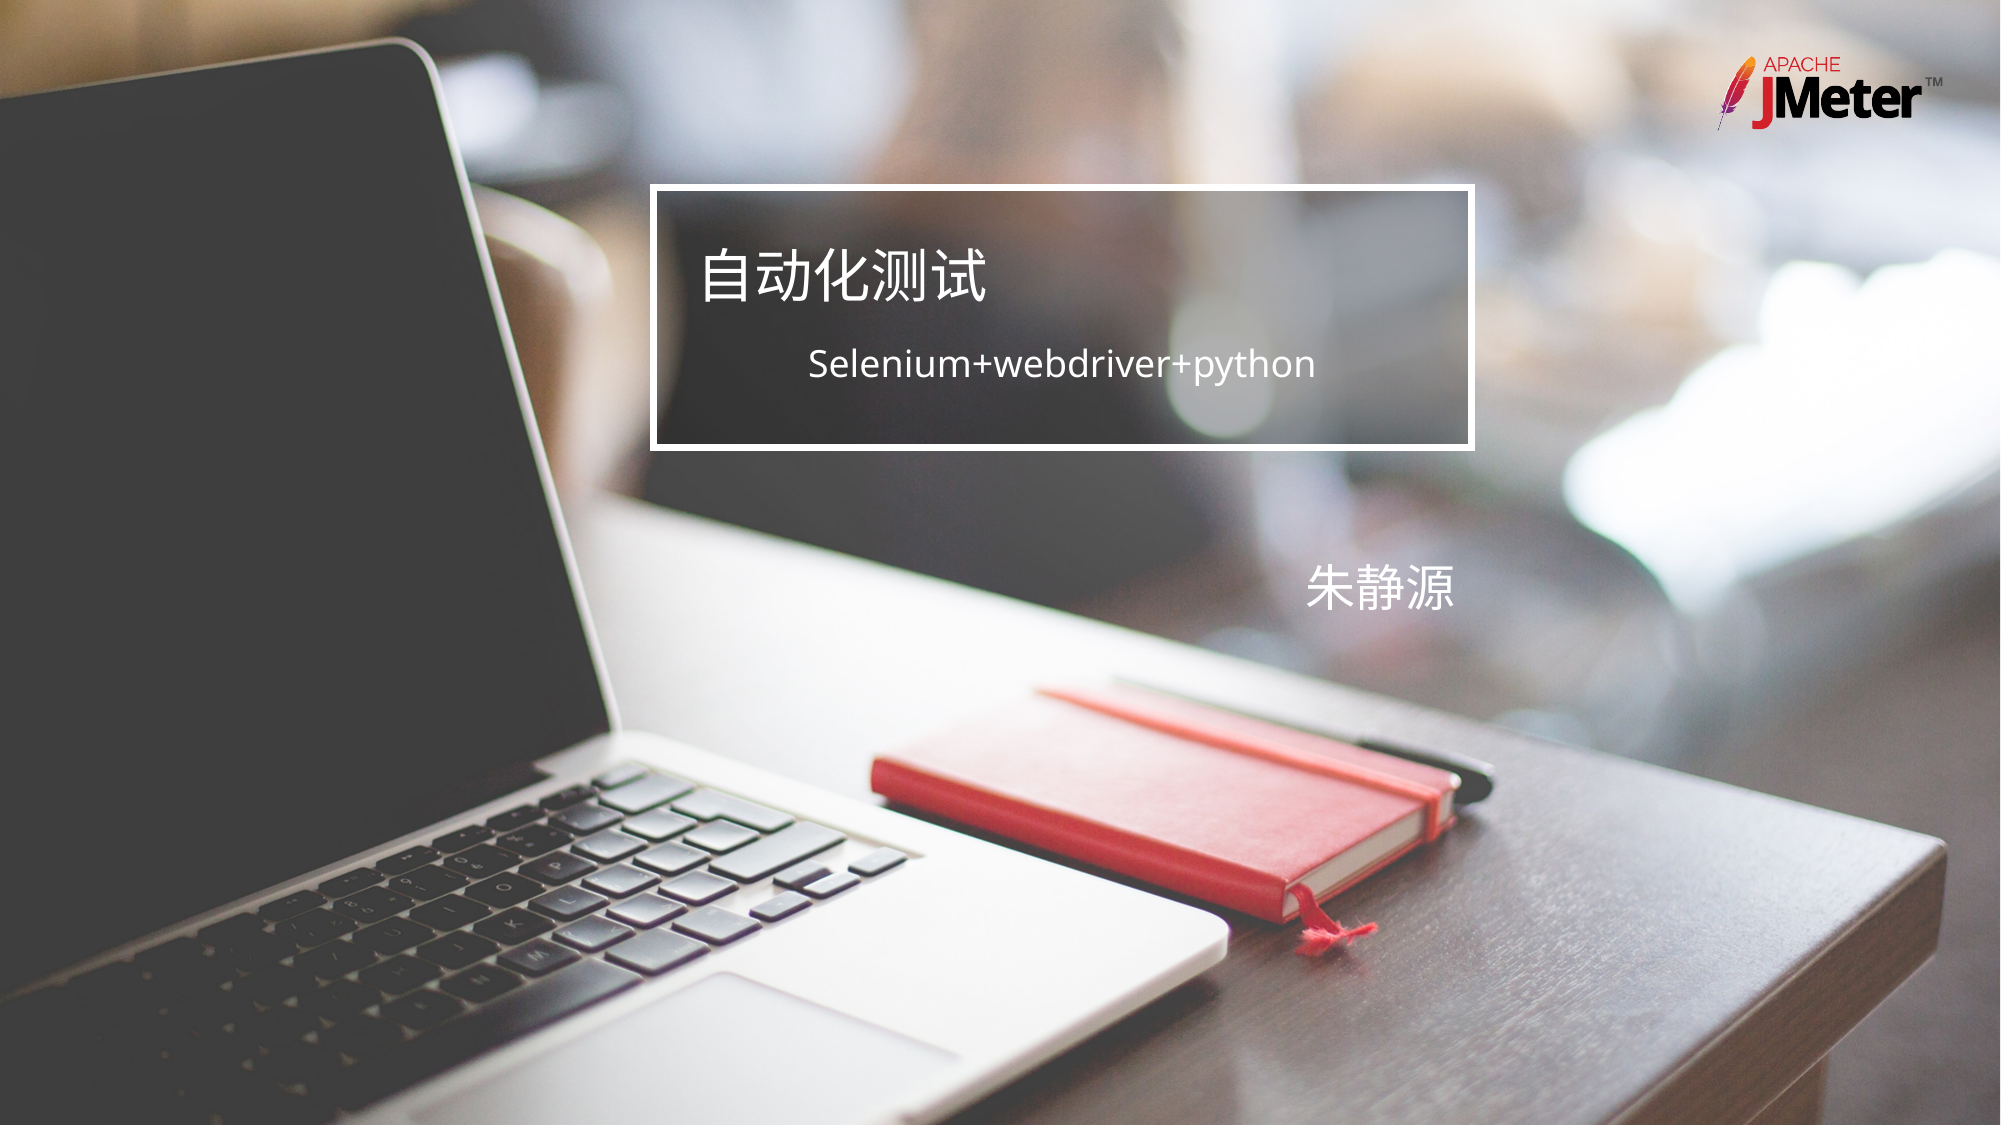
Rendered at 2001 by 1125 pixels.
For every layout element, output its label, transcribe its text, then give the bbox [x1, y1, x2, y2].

text_box 朱静源 [1290, 549, 1471, 625]
picture [0, 0, 2001, 1125]
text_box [653, 187, 1472, 448]
